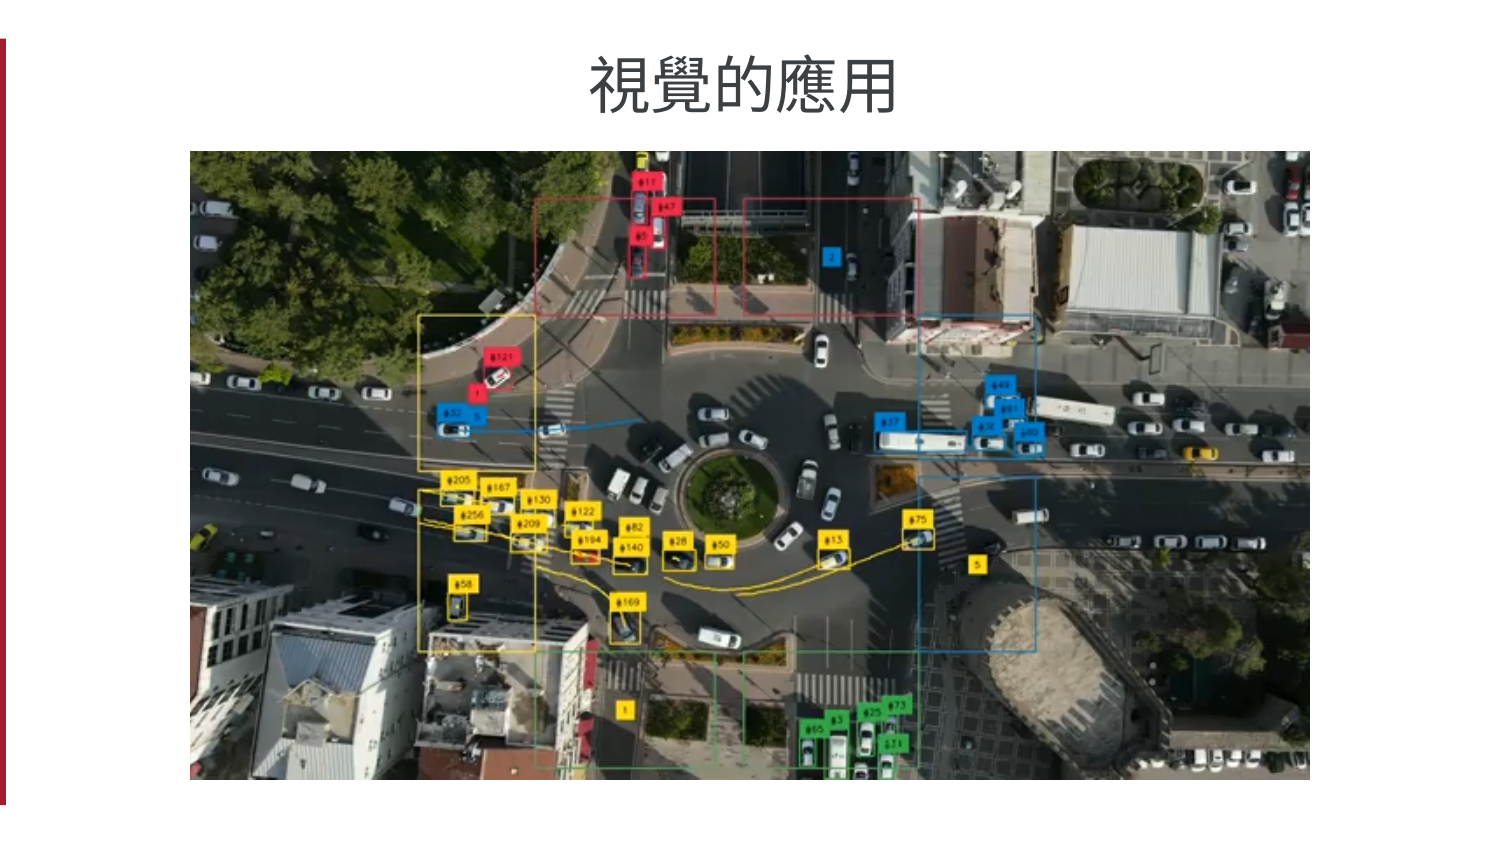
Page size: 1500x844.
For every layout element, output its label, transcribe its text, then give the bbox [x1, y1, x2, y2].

title 視覺的應用 [113, 39, 1357, 199]
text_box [189, 150, 1311, 781]
